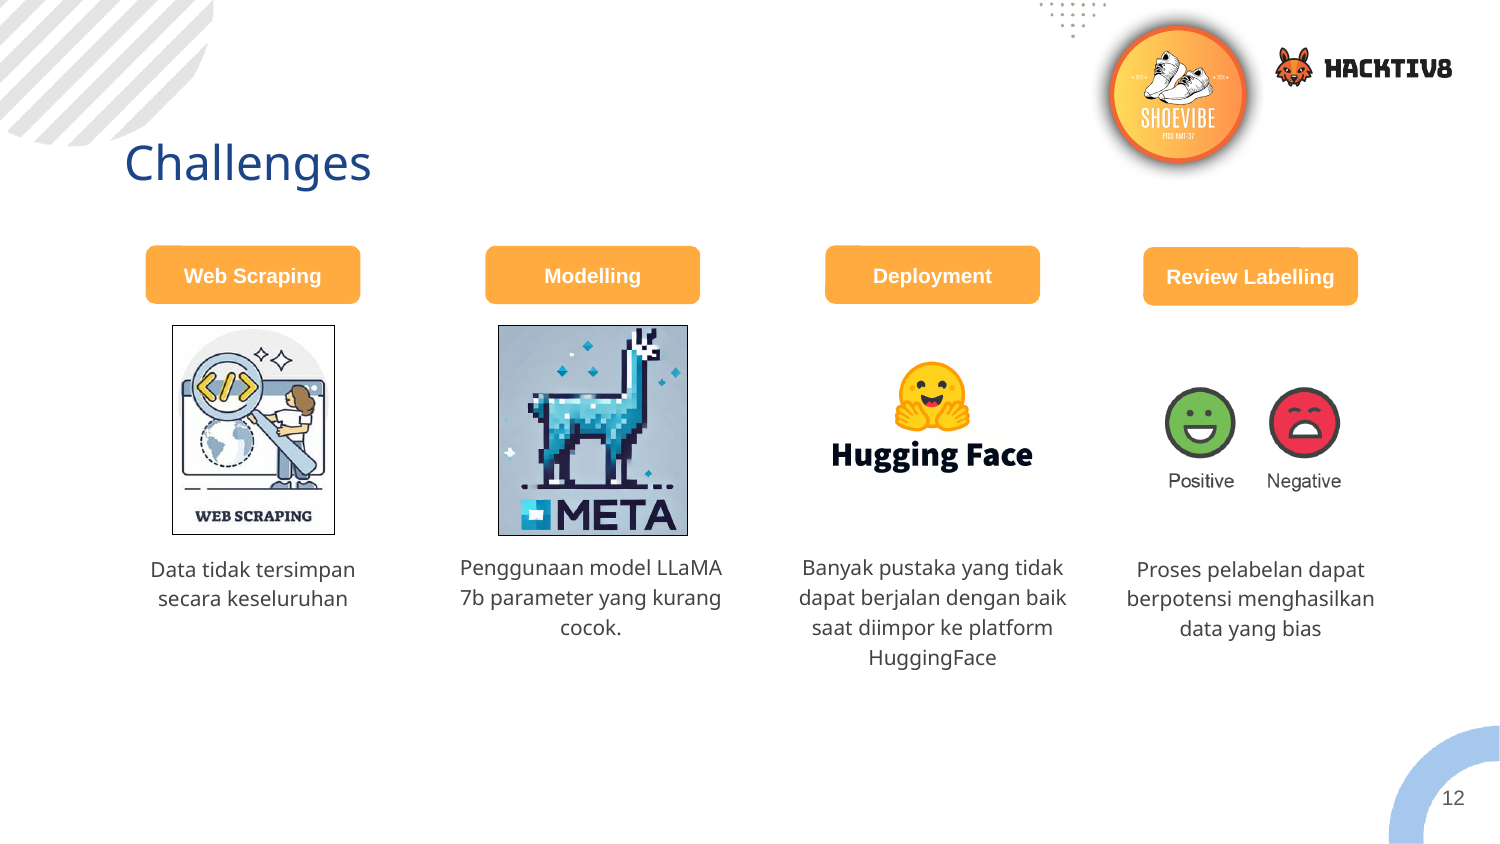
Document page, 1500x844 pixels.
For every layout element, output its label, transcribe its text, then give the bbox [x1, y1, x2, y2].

text_box Banyak pustaka yang tidak dapat berjalan dengan baik saat diimpor ke platform HuggingFace [773, 534, 1092, 766]
text_box Deployment [823, 243, 1043, 306]
text_box Challenges [109, 117, 664, 198]
text_box Penggunaan model LLaMA 7b parameter yang kurang cocok. [431, 534, 750, 790]
text_box Web Scraping [143, 243, 363, 306]
text_box Data tidak tersimpan secara keseluruhan [111, 536, 395, 768]
picture [0, 0, 1500, 844]
slide_number 12 [1389, 764, 1480, 830]
text_box Modelling [483, 243, 703, 307]
text_box Proses pelabelan dapat berpotensi menghasilkan data yang bias [1091, 536, 1410, 807]
text_box Review Labelling [1141, 245, 1361, 308]
